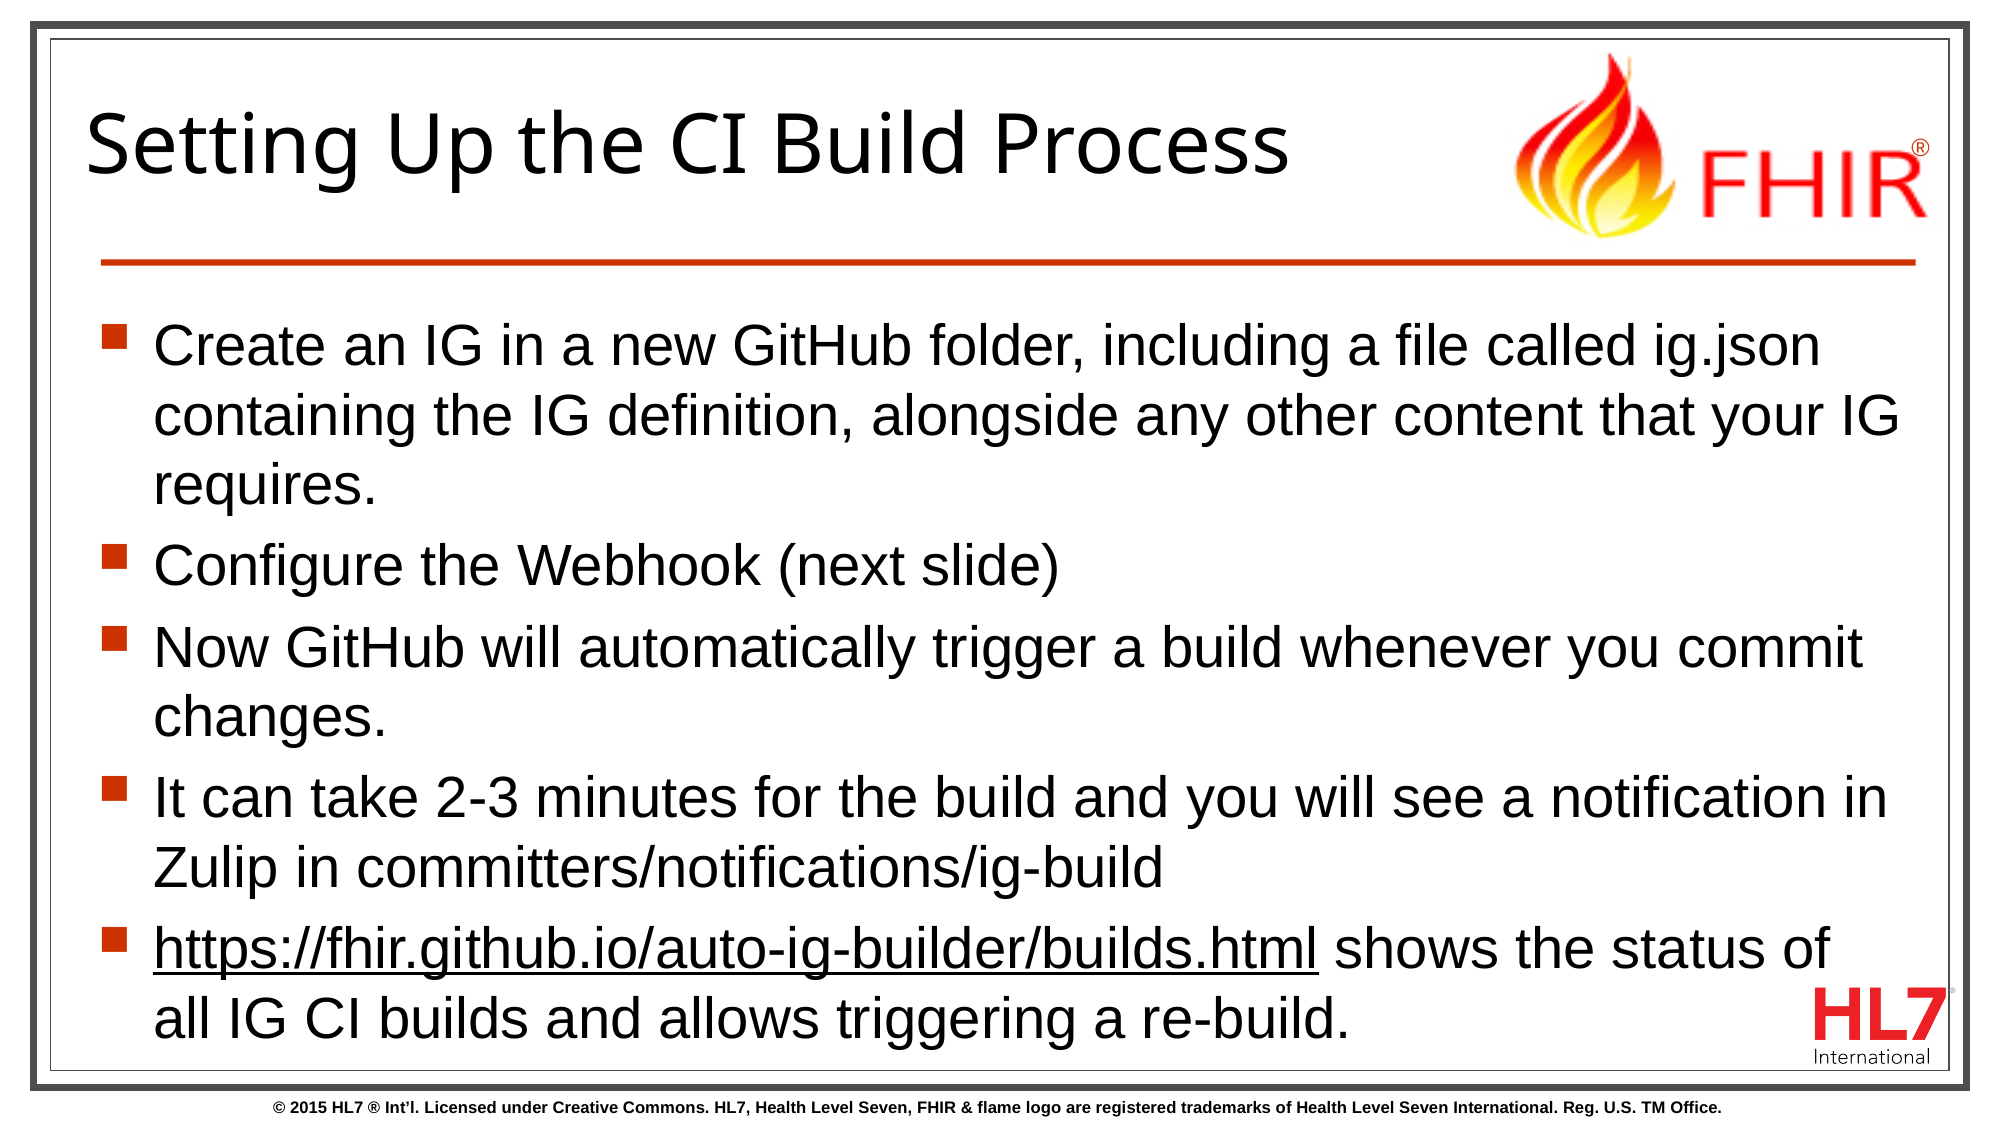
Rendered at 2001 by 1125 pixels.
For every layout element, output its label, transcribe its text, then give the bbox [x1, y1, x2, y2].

list Create an IG in a new GitHub folder, including a file called ig.json containing the IG definition, alongside any other content that your IG requires. Configure the Webhook (next slide) Now GitHub will automatically trigger a build whenever you commit changes. It can take 2-3 minutes for the build and you will see a notification in Zulip in committers/notifications/ig-build https://fhir.github.io/auto-ig-builder/builds.html shows the status of all IG CI builds and allows triggering a re-build. [83, 299, 1917, 1059]
picture [1771, 937, 1999, 1114]
picture [1498, 42, 1944, 249]
title Setting Up the CI Build Process [70, 54, 1504, 244]
